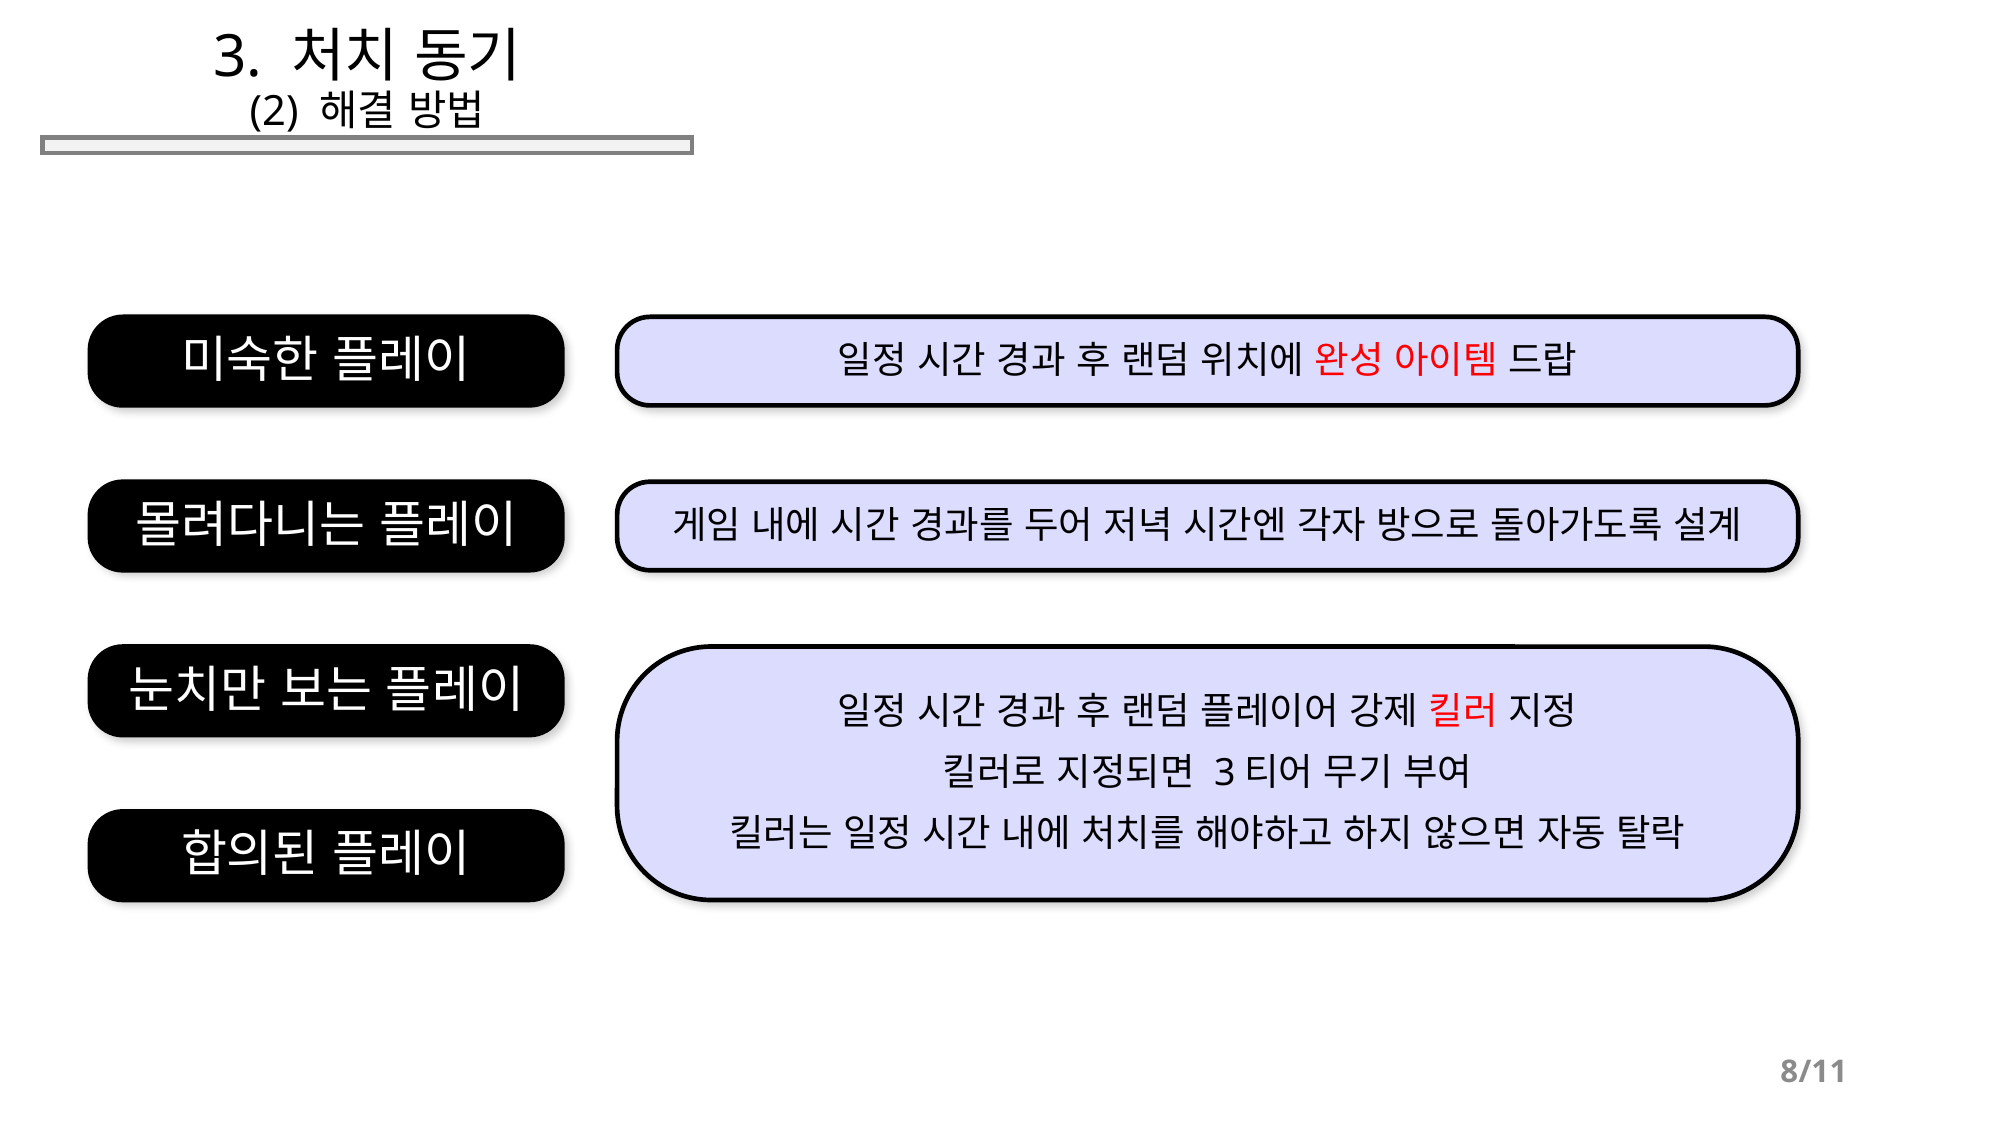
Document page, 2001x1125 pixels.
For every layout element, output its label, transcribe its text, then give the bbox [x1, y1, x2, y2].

text_box 일정 시간 경과 후 랜덤 위치에 완성 아이템 드랍 [616, 315, 1800, 407]
text_box 일정 시간 경과 후 랜덤 플레이어 강제 킬러 지정 킬러로 지정되면 3티어 무기 부여 킬러는 일정 시간 내에 처치를 해야하고 하지 않으면 자동 탈락 [616, 645, 1800, 902]
text_box 미숙한 플레이 [88, 315, 564, 407]
text_box 몰려다니는 플레이 [88, 480, 564, 572]
text_box 합의된 플레이 [88, 810, 564, 902]
slide_number 8/11 [1412, 1042, 1863, 1103]
text_box 게임 내에 시간 경과를 두어 저녁 시간엔 각자 방으로 돌아가도록 설계 [616, 480, 1800, 572]
title 3. 처치 동기 (2) 해결 방법 [56, 43, 679, 142]
text_box 눈치만 보는 플레이 [88, 645, 564, 737]
